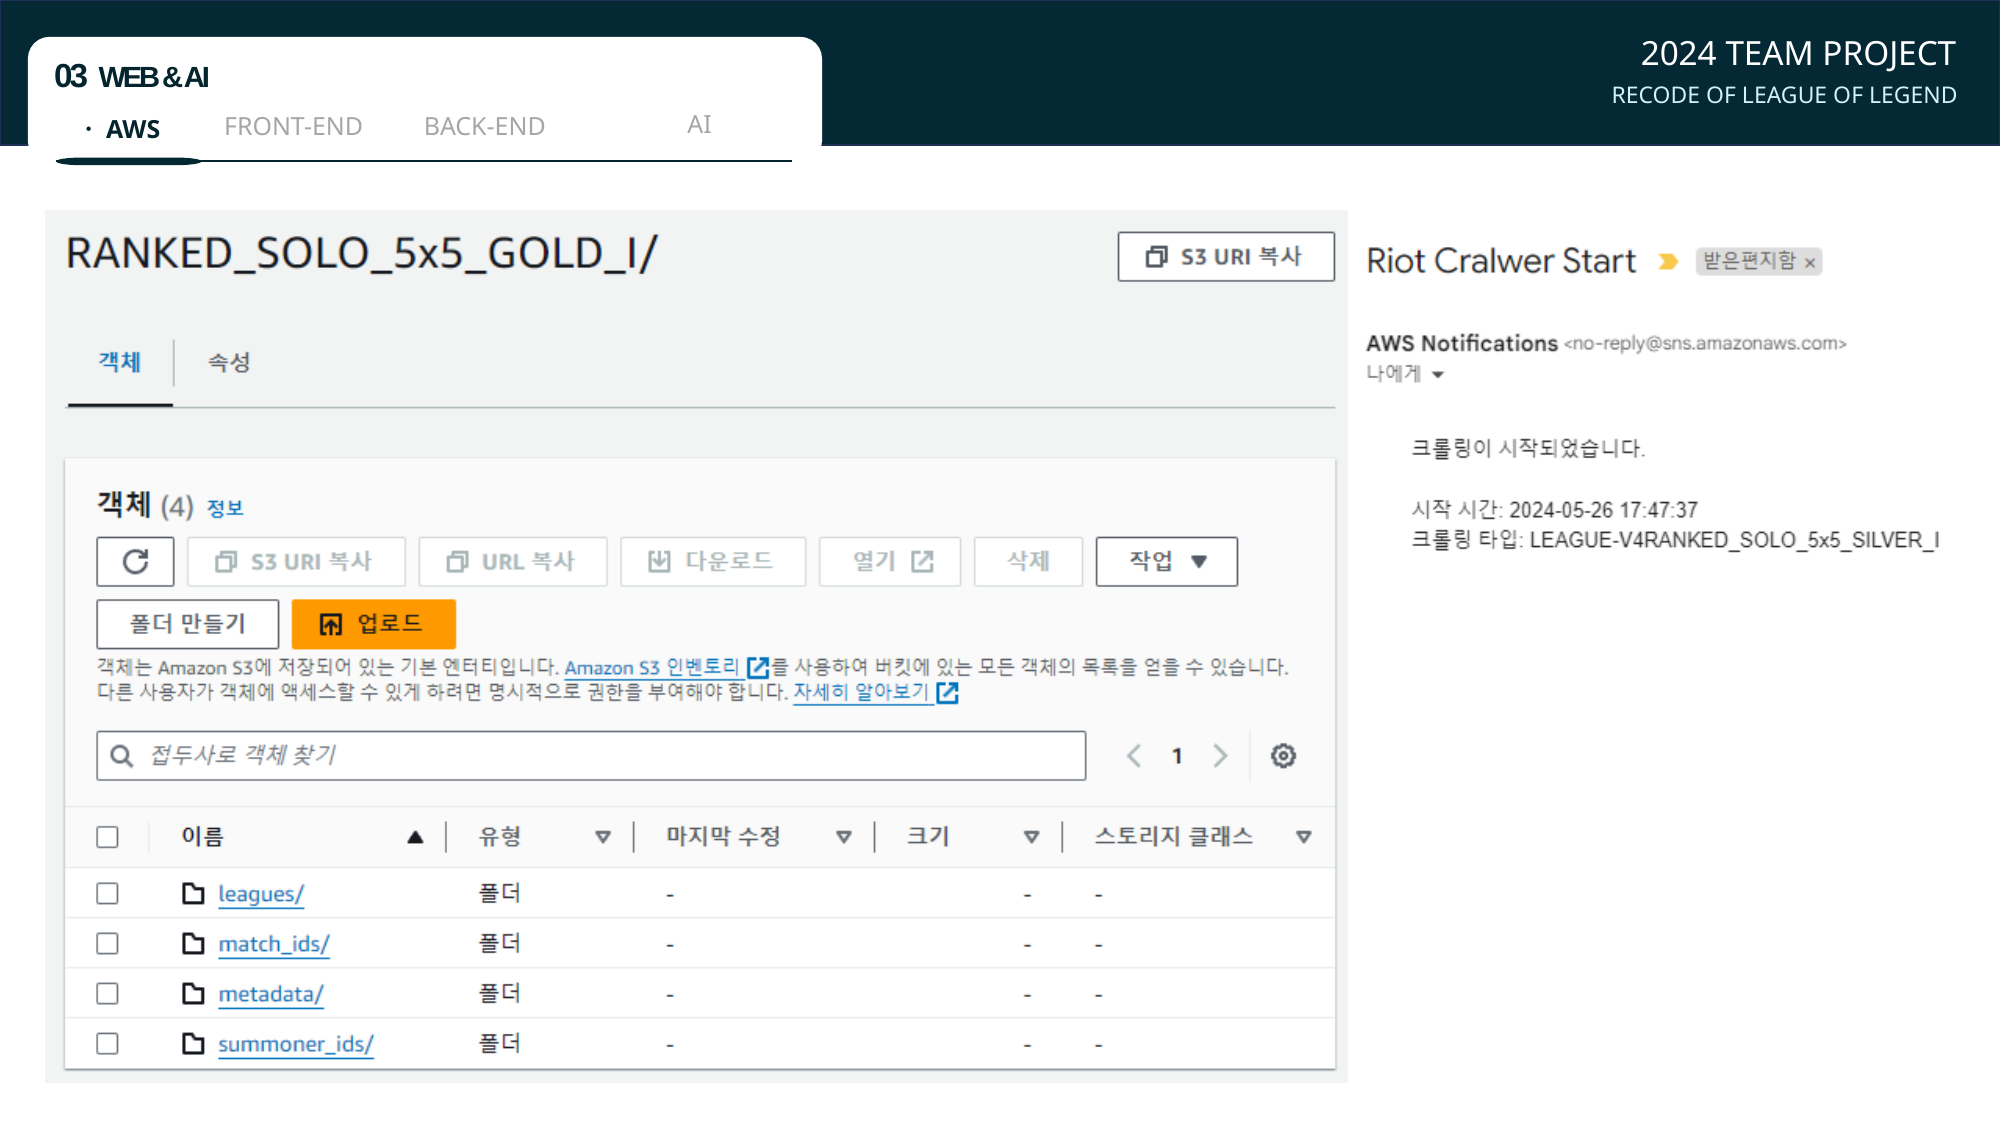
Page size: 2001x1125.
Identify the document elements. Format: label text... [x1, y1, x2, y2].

text_box AI [672, 101, 727, 147]
text_box [0, 0, 2000, 146]
picture [45, 210, 1348, 1083]
text_box FRONT-END [209, 103, 379, 148]
text_box 2024 TEAM PROJECT [1626, 24, 1972, 73]
text_box ㆍAWS [62, 106, 176, 151]
text_box RECODE OF LEAGUE OF LEGEND [1596, 73, 1973, 116]
text_box [27, 36, 823, 163]
picture [1360, 232, 1974, 579]
text_box [54, 156, 203, 167]
text_box 03 WEB & AI [39, 42, 225, 103]
text_box BACK-END [409, 102, 561, 148]
